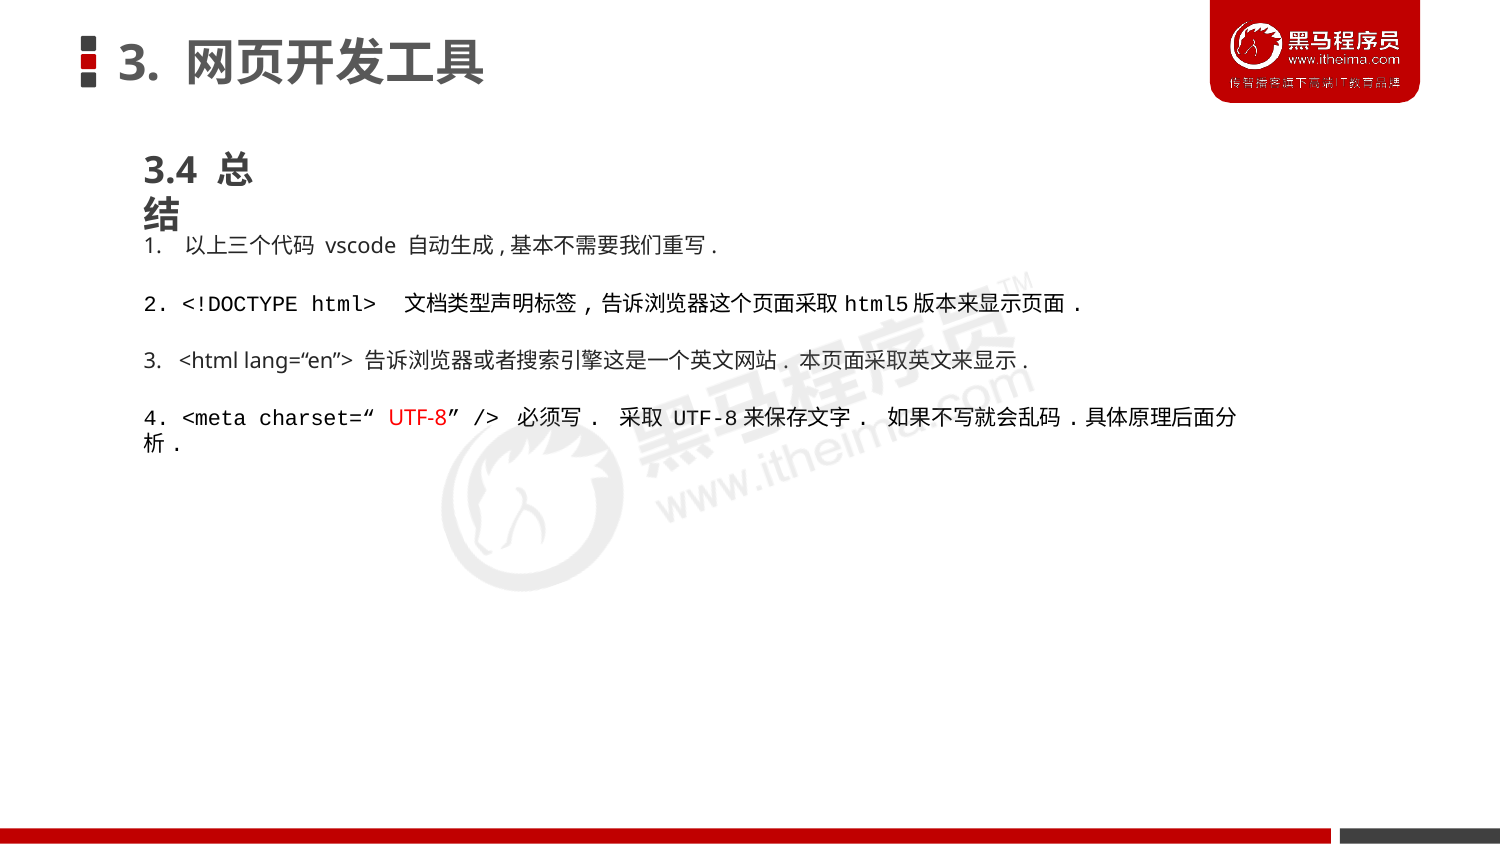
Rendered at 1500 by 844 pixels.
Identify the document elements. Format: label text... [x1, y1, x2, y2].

text_box [0, 828, 1331, 844]
text_box 1. 以上三个代码 vscode 自动生成,基本不需要我们重写. 2. <!DOCTYPE html> 文档类型声明标签,告诉浏览器这个页面采取html5版本来显示页面. 3. <html lang=“en”> 告诉浏览器或者搜索引擎这是一个英文网站. 本页面采取英文来显示. 4. <meta charset=“ UTF-8” /> 必须写. 采取 UTF-8来保存文字. 如果不写就会乱码.具体原理后面分析. [141, 231, 401, 457]
text_box [1209, 0, 1421, 88]
text_box 1. 以上三个代码 vscode 自动生成,基本不需要我们重写. 2. <!DOCTYPE html> 文档类型声明标签,告诉浏览器这个页面采取html5版本来显示页面. 3. <html lang=“en”> 告诉浏览器或者搜索引擎这是一个英文网站. 本页面采取英文来显示. 4. <meta charset=“ UTF-8” /> 必须写. 采取 UTF-8来保存文字. 如果不写就会乱码.具体原理后面分析. [1099, 231, 1239, 457]
text_box 3.4 总结 [141, 145, 290, 231]
text_box [1384, 97, 1414, 103]
text_box [1339, 828, 1500, 844]
text_box [401, 210, 1099, 633]
text_box [1211, 11, 1419, 97]
title 3. 网页开发工具 [116, 30, 1384, 171]
